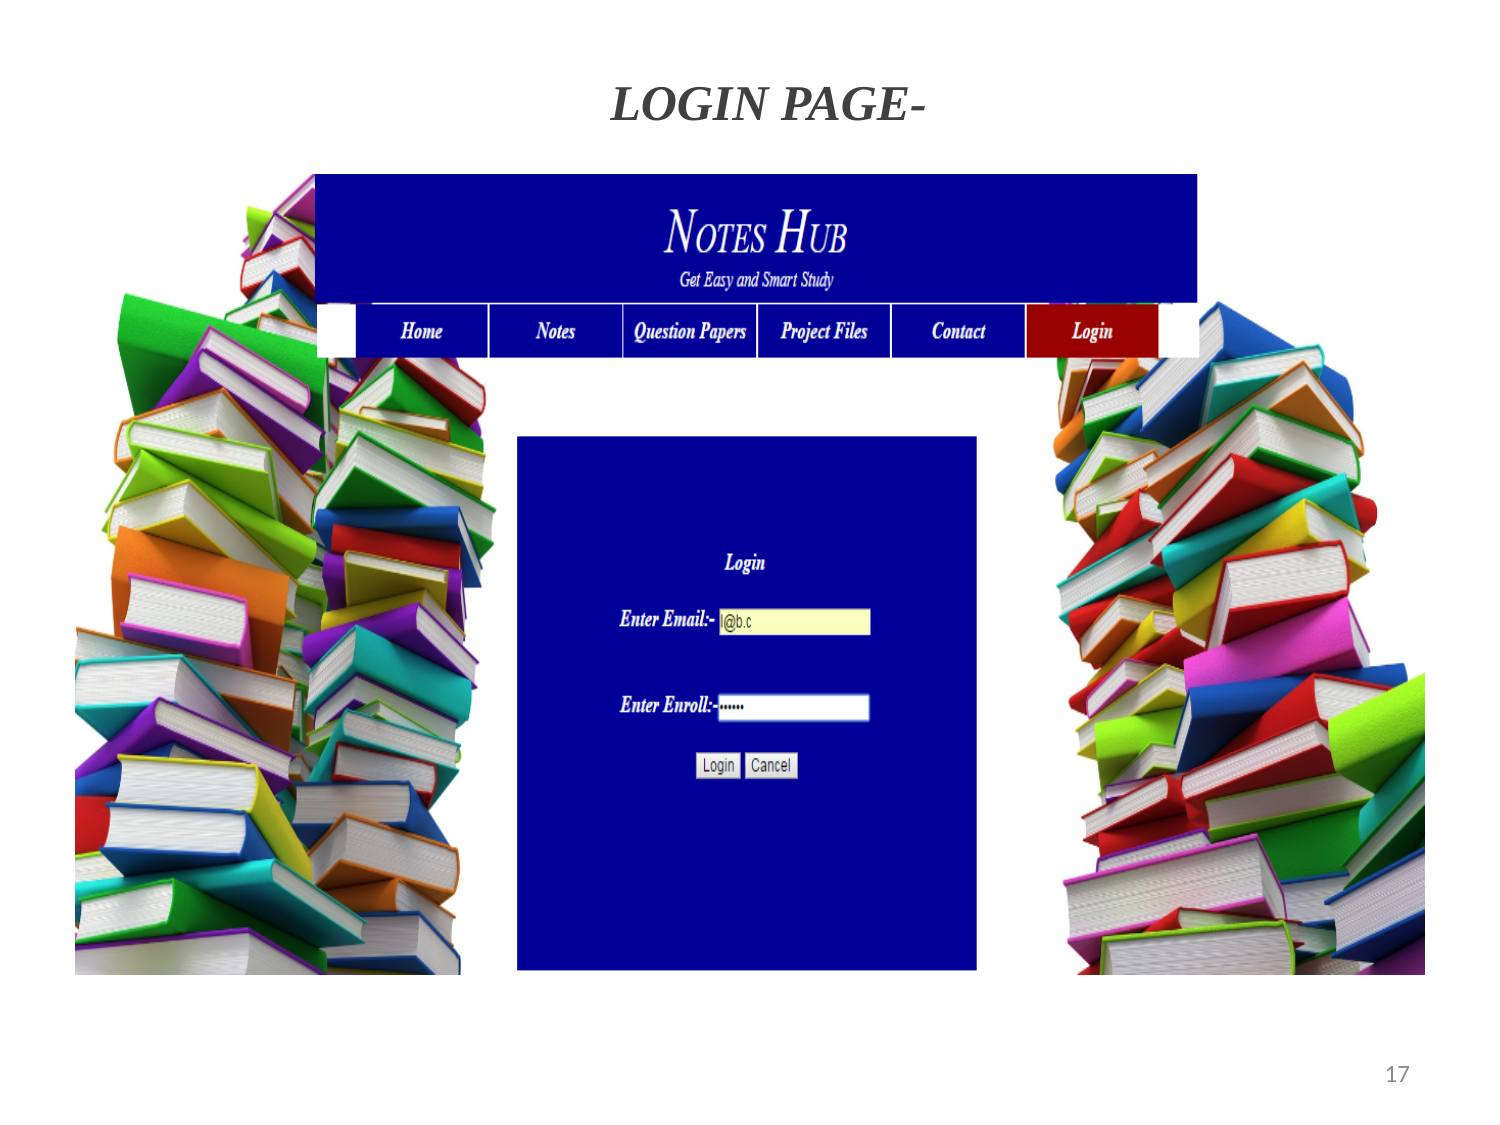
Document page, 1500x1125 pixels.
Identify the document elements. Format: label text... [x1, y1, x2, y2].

title LOGIN PAGE- [62, 62, 1475, 138]
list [74, 174, 1426, 976]
slide_number 17 [1074, 1042, 1425, 1103]
